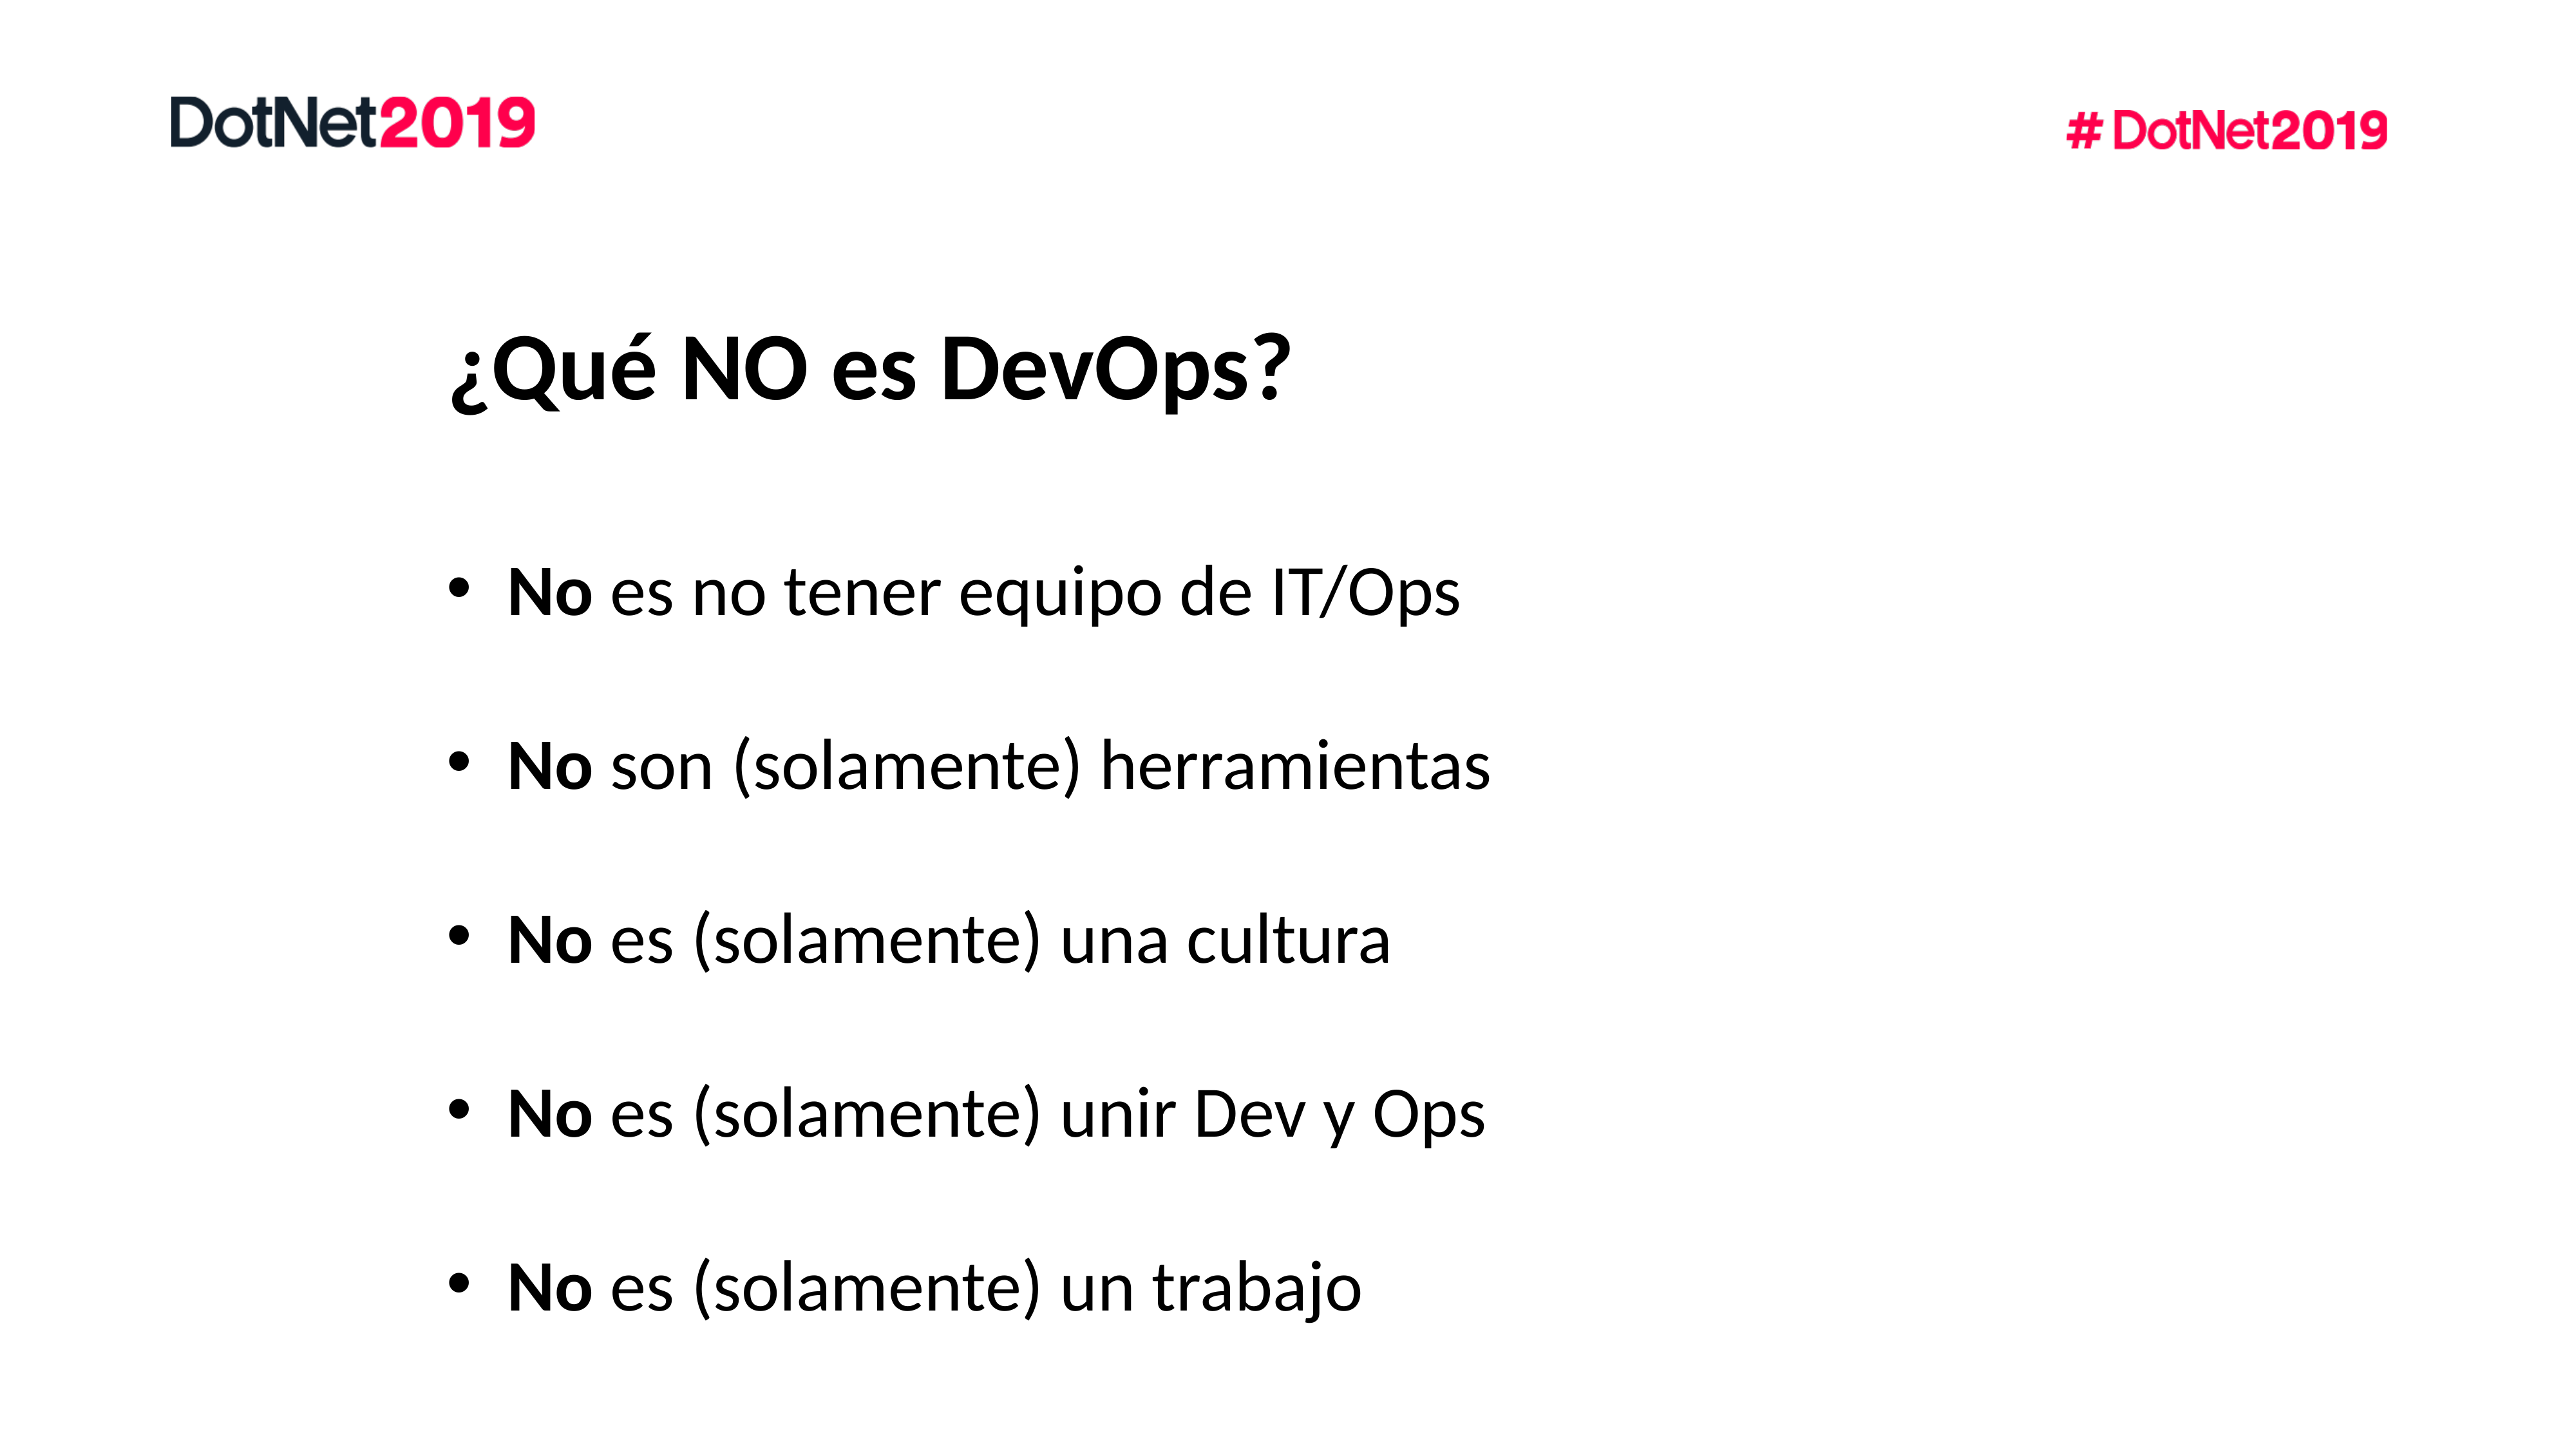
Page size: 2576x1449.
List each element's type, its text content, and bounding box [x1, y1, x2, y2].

text_box No es no tener equipo de IT/Ops No son (solamente) herramientas No es (solamente) una cultura No es (solamente) unir Dev y Ops No es (solamente) un trabajo [437, 538, 1554, 1331]
title ¿Qué NO es DevOps? [437, 228, 2399, 509]
